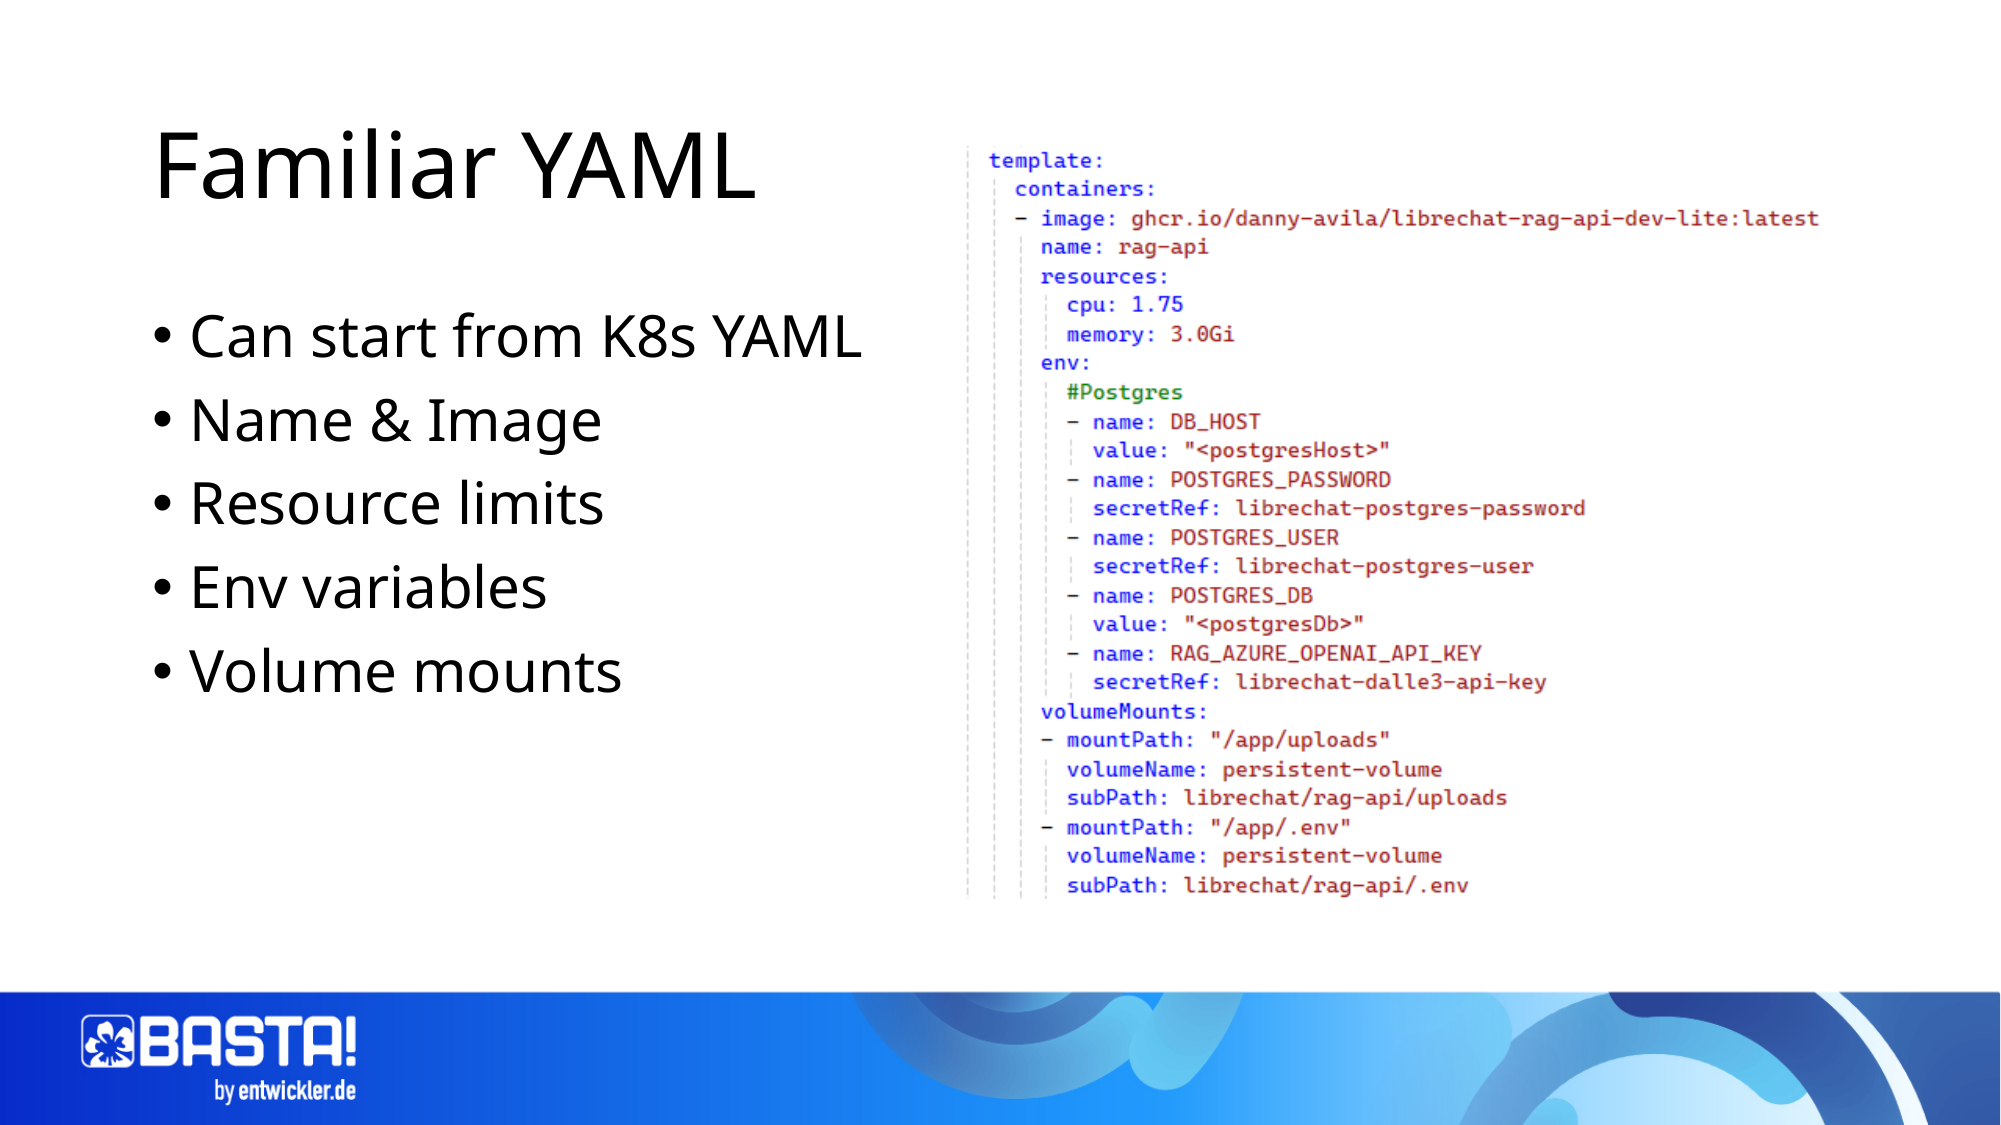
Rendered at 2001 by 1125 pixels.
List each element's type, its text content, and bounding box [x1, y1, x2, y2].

title Familiar YAML [137, 59, 1863, 278]
list Can start from K8s YAML Name & Image Resource limits Env variables Volume mounts [137, 299, 1863, 1014]
picture [0, 0, 2001, 1125]
